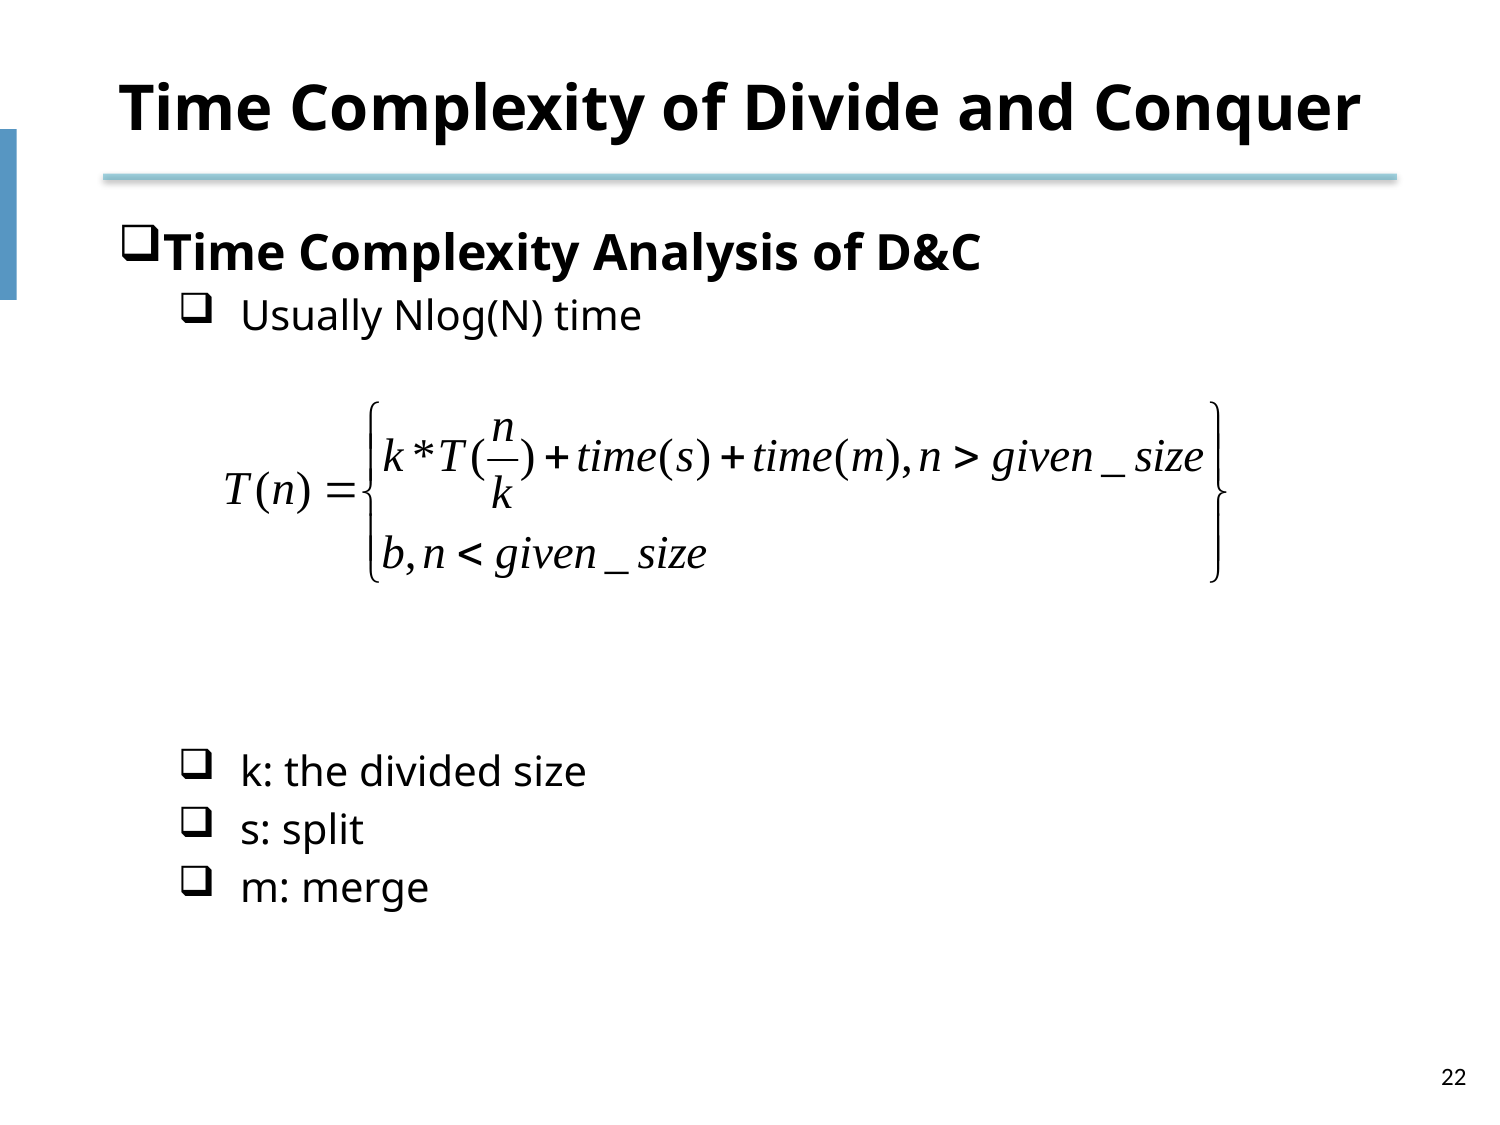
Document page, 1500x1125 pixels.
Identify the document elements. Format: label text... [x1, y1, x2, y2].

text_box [217, 390, 1238, 595]
slide_number 22 [1131, 1045, 1482, 1106]
title Time Complexity of Divide and Conquer [103, 25, 1397, 185]
list Time Complexity Analysis of D&C Usually Nlog(N) time k: the divided size s: split m: merge [103, 212, 1397, 977]
